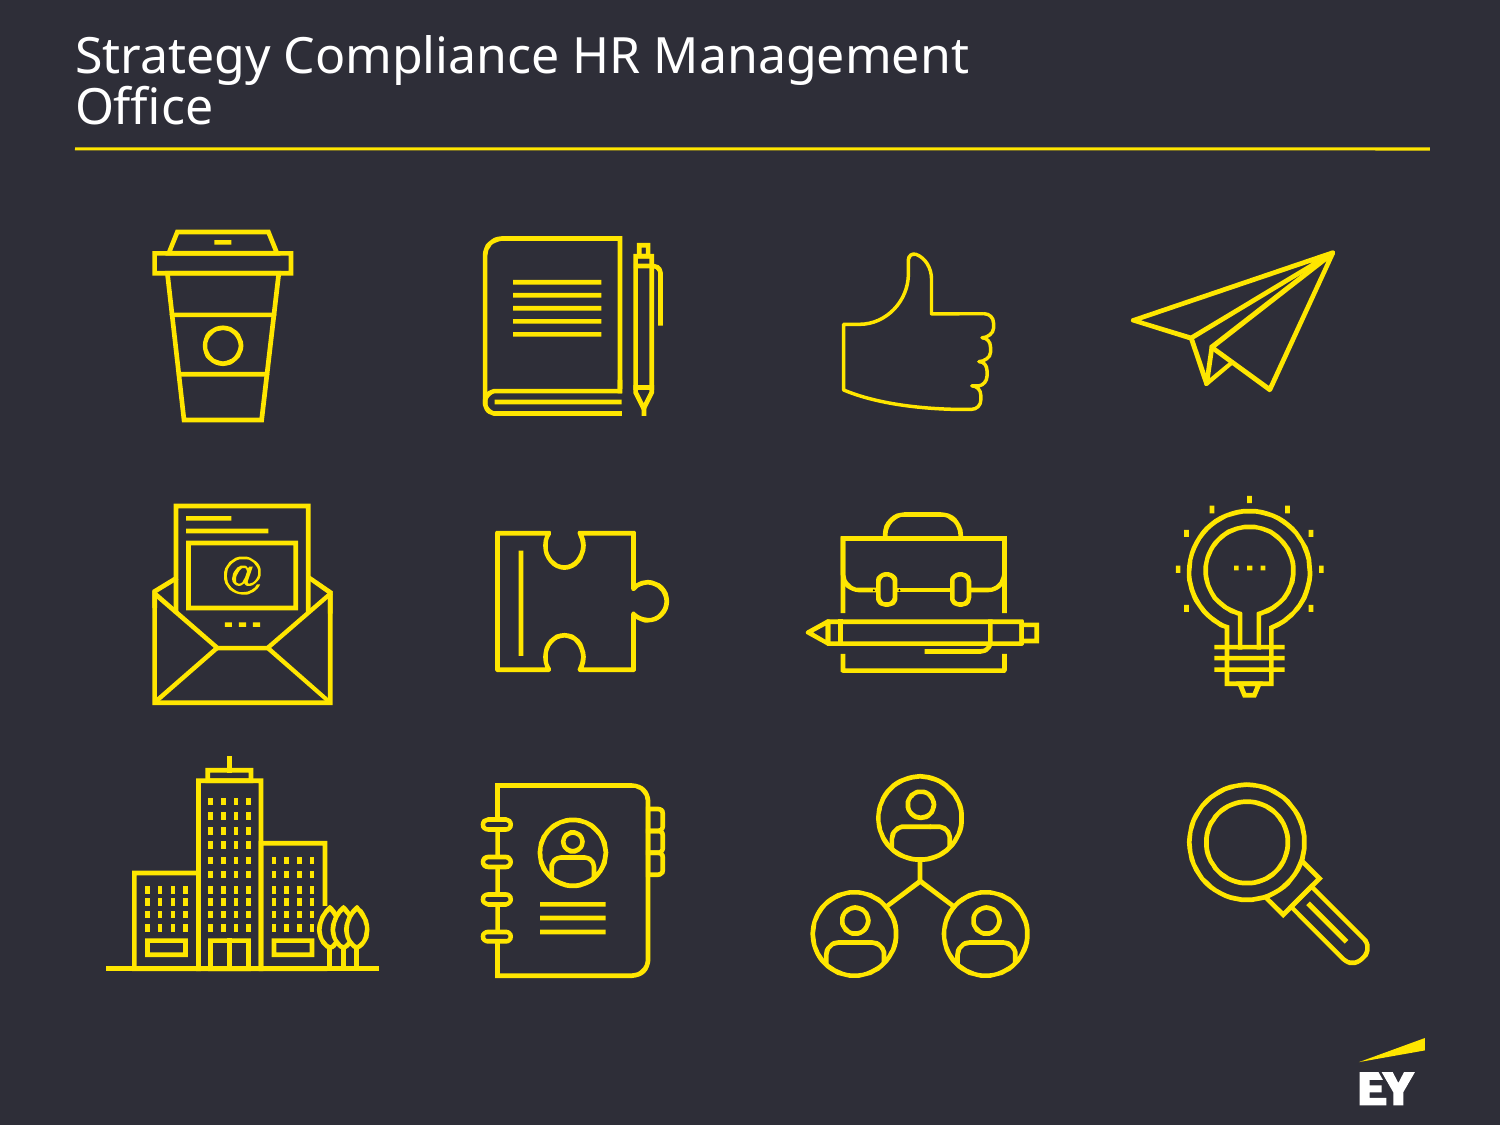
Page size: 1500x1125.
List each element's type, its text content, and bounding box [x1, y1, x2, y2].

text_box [482, 235, 664, 417]
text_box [152, 229, 294, 423]
picture [1130, 250, 1336, 393]
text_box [841, 251, 996, 412]
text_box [152, 503, 333, 706]
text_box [480, 782, 666, 979]
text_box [1175, 495, 1324, 698]
title Strategy Compliance HR Management Office [75, 33, 1425, 131]
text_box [494, 530, 670, 673]
picture [105, 756, 380, 972]
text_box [1186, 781, 1370, 966]
picture [805, 511, 1040, 674]
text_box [810, 773, 1030, 979]
